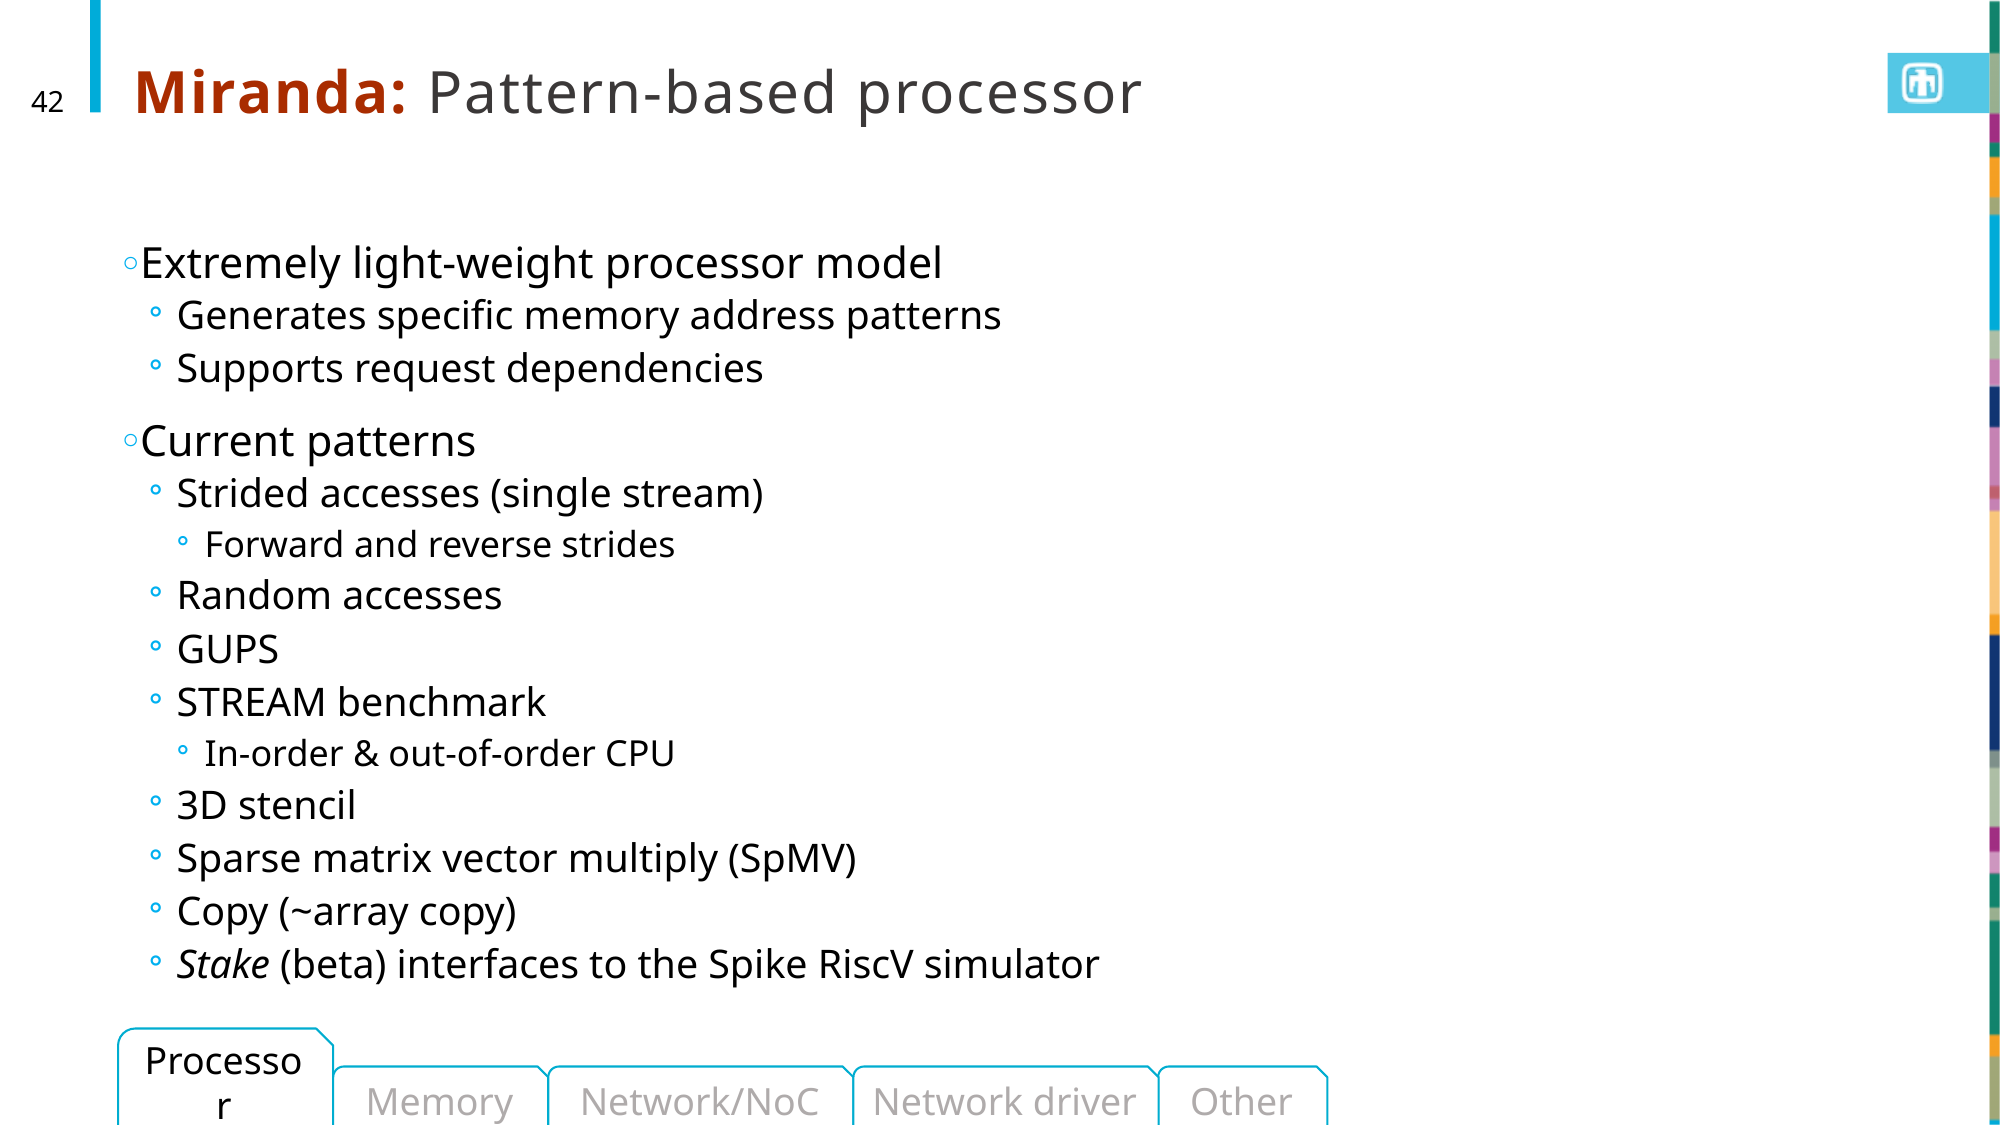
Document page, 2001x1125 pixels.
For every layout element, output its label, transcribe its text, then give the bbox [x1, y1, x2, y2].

text_box Network driver [852, 1065, 1160, 1125]
text_box Network/NoC [547, 1065, 852, 1125]
slide_number 42 [10, 73, 80, 133]
text_box Processor [117, 1027, 335, 1125]
text_box Other [1157, 1065, 1329, 1125]
title Miranda: Pattern-based processor [118, 39, 1769, 133]
text_box Memory [332, 1065, 547, 1125]
picture [1901, 62, 1944, 104]
picture [1990, 1, 1999, 215]
list Extremely light-weight processor model Generates specific memory address patterns Supports request dependencies Current patterns Strided accesses (single stream) Forward and reverse strides Random accesses GUPS STREAM benchmark In-order & out-of-order CPU 3D stencil Sparse matrix vector multiply (SpMV) Copy (~array copy) Stake (beta) interfaces to the Spike RiscV simulator [118, 234, 1888, 1000]
picture [1990, 330, 1999, 1120]
